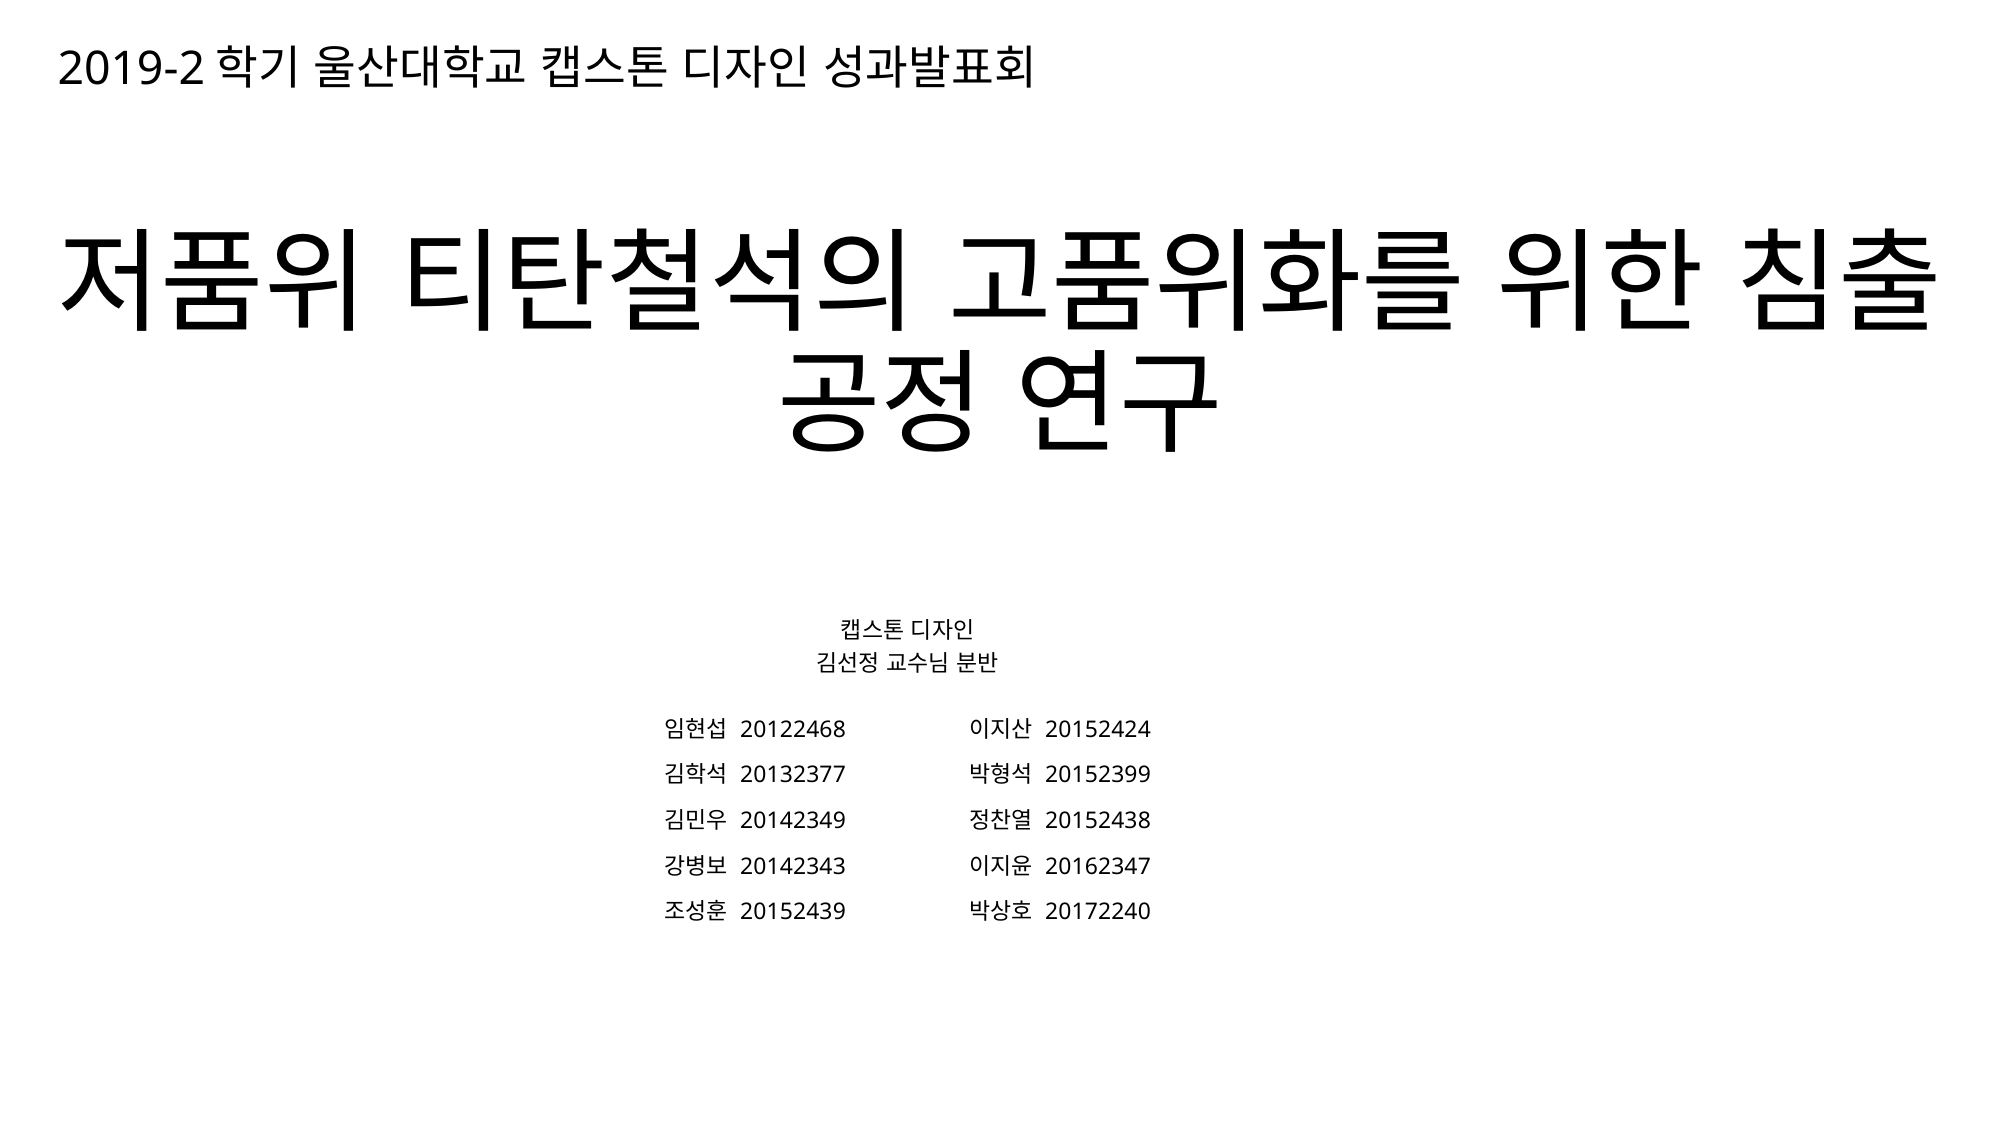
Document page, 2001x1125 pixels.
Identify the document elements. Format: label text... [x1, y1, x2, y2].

title 저품위 티탄철석의 고품위화를 위한 침출 공정 연구 [32, 162, 1968, 476]
subtitle 임현섭 20122468 김학석 20132377 김민우 20142349 강병보 20142343 조성훈 20152439 이지산 20152424 박형석 20152399 정찬열 20152438 이지윤 20162347 박상호 20172240 [587, 710, 1228, 1011]
text_box 2019-2학기 울산대학교 캡스톤 디자인 성과발표회 [0, 19, 1095, 102]
text_box 캡스톤 디자인 김선정 교수님 분반 [360, 562, 1455, 684]
